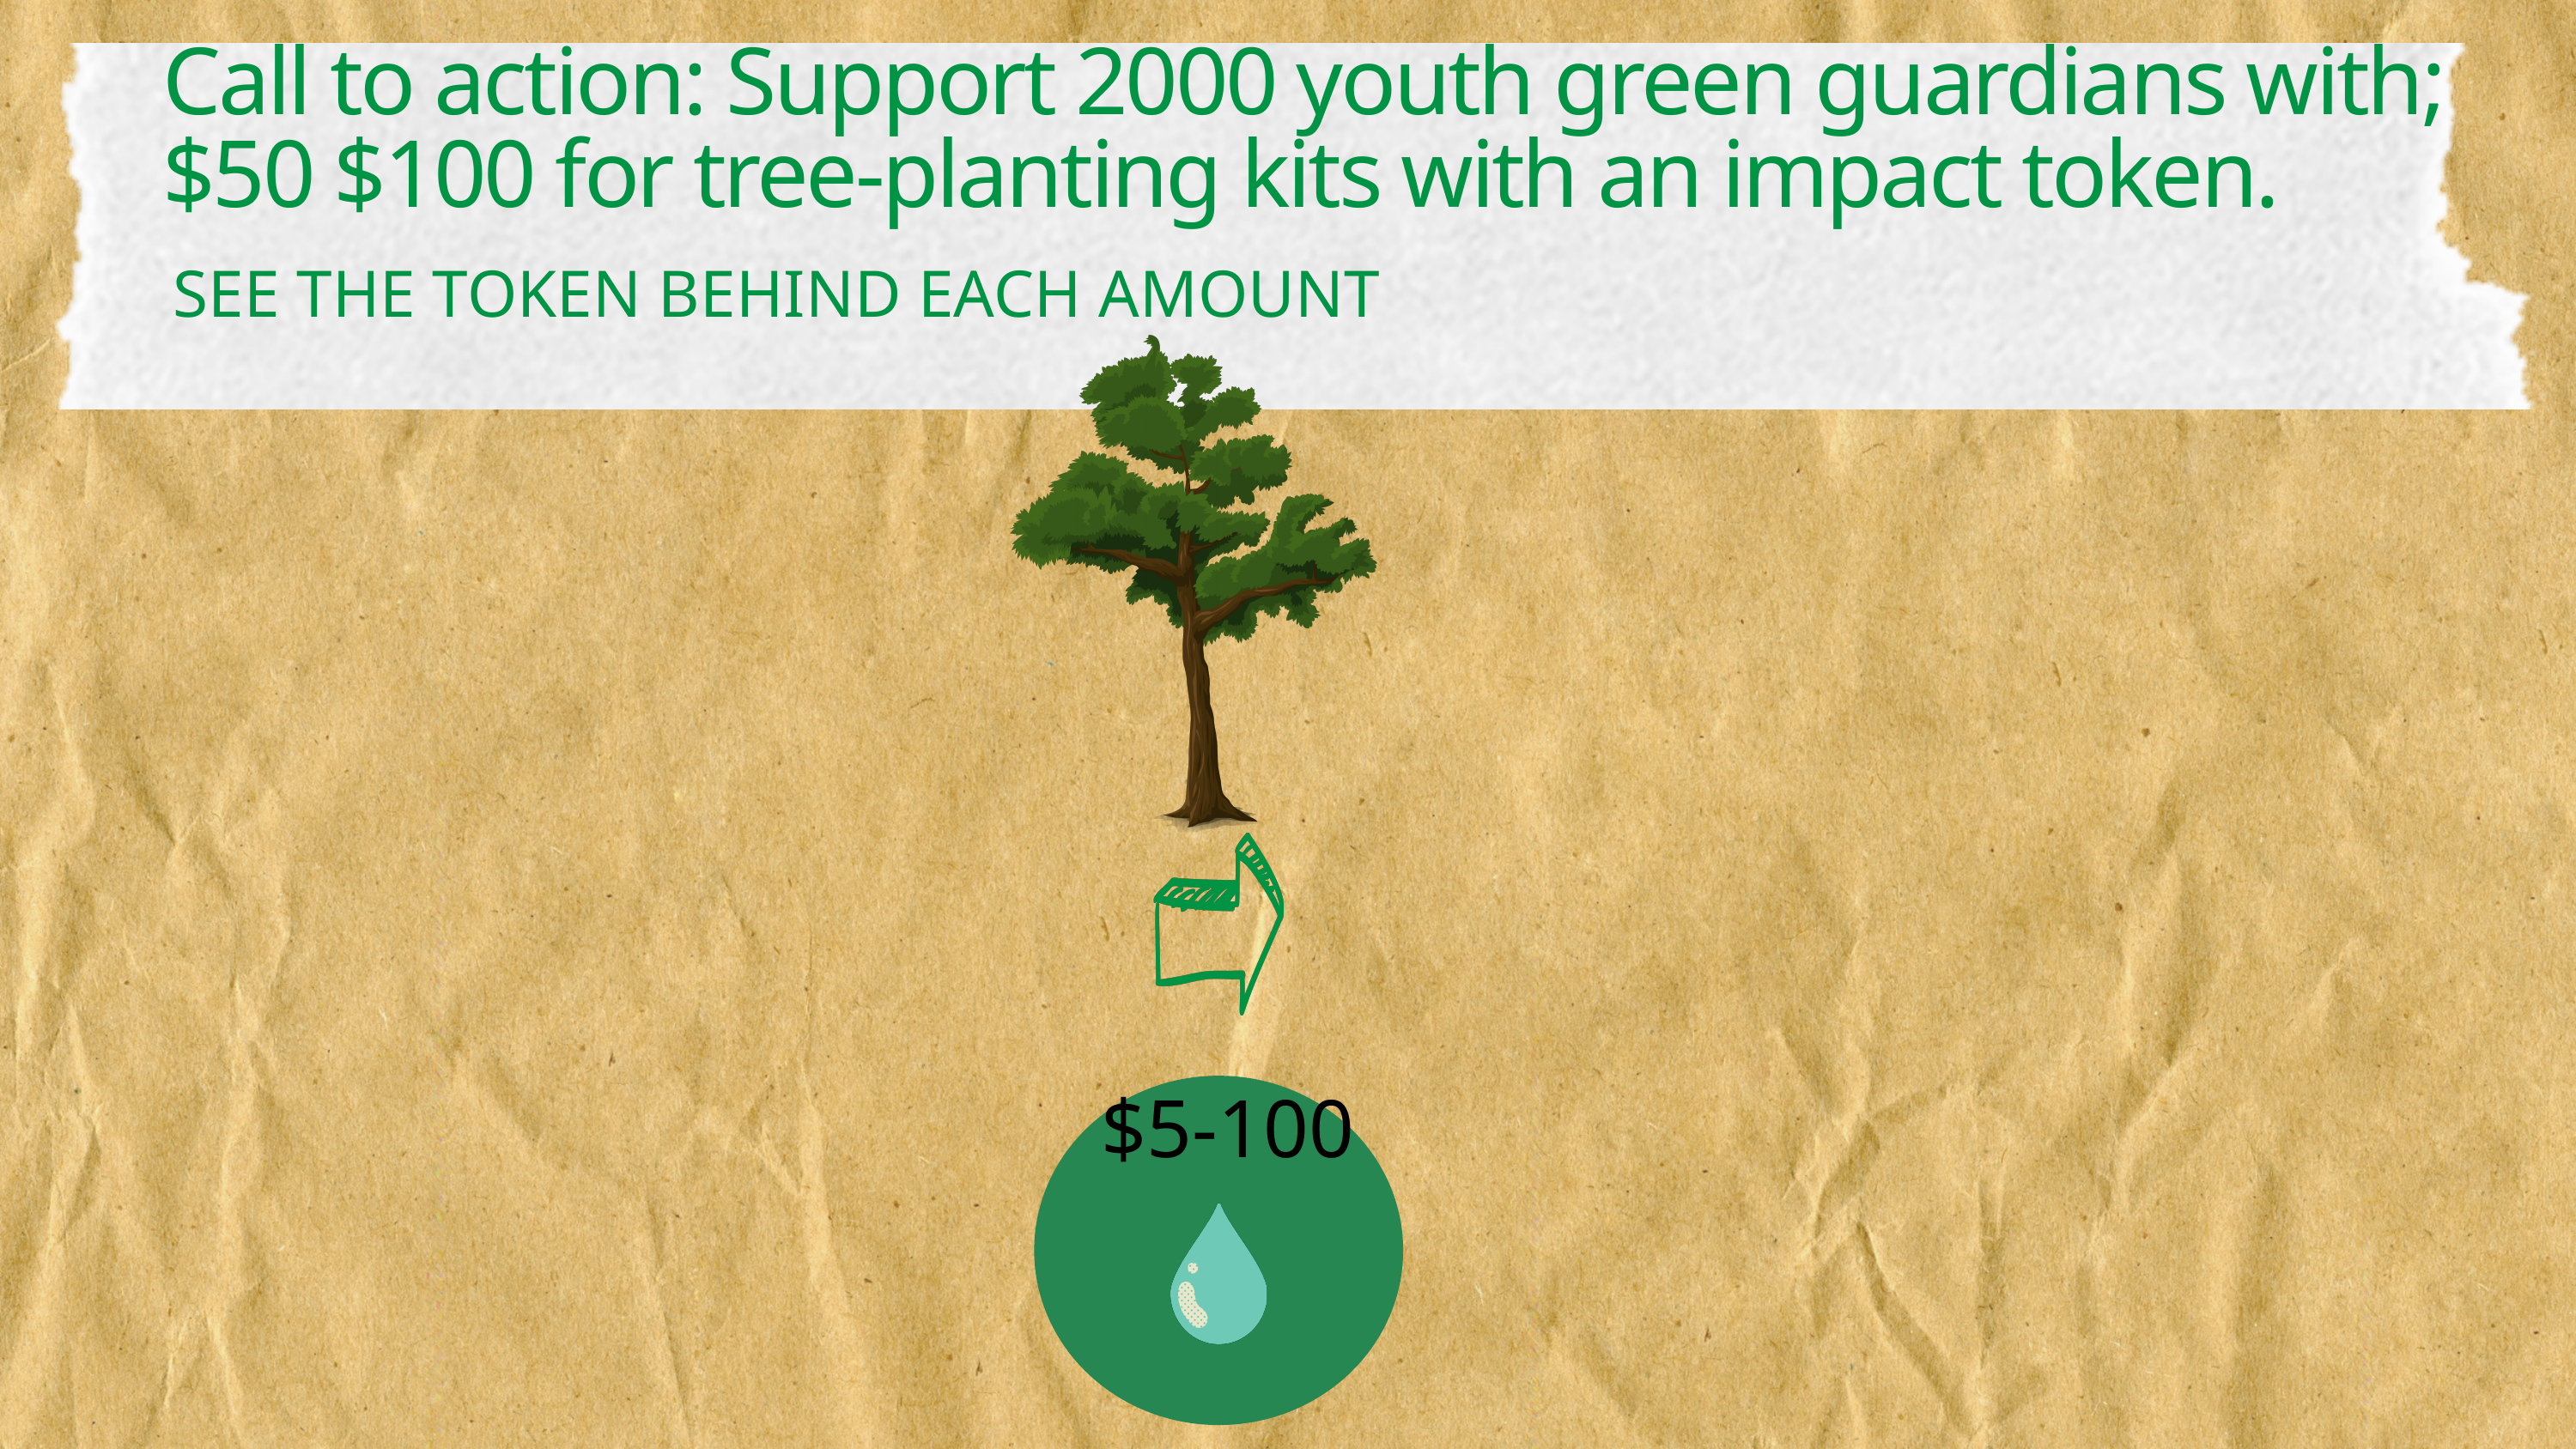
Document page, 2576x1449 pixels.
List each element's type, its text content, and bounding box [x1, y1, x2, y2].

text_box [0, 0, 2576, 43]
text_box [0, 43, 2576, 409]
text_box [1034, 1075, 1404, 1426]
text_box [1009, 335, 1377, 834]
text_box [1153, 833, 1285, 1016]
text_box [0, 409, 2576, 1449]
text_box SEE THE TOKEN BEHIND EACH AMOUNT [162, 252, 1409, 330]
text_box Call to action: Support 2000 youth green guardians with; $50 $100 for tree-planting kits with an impact token. [162, 40, 2461, 226]
